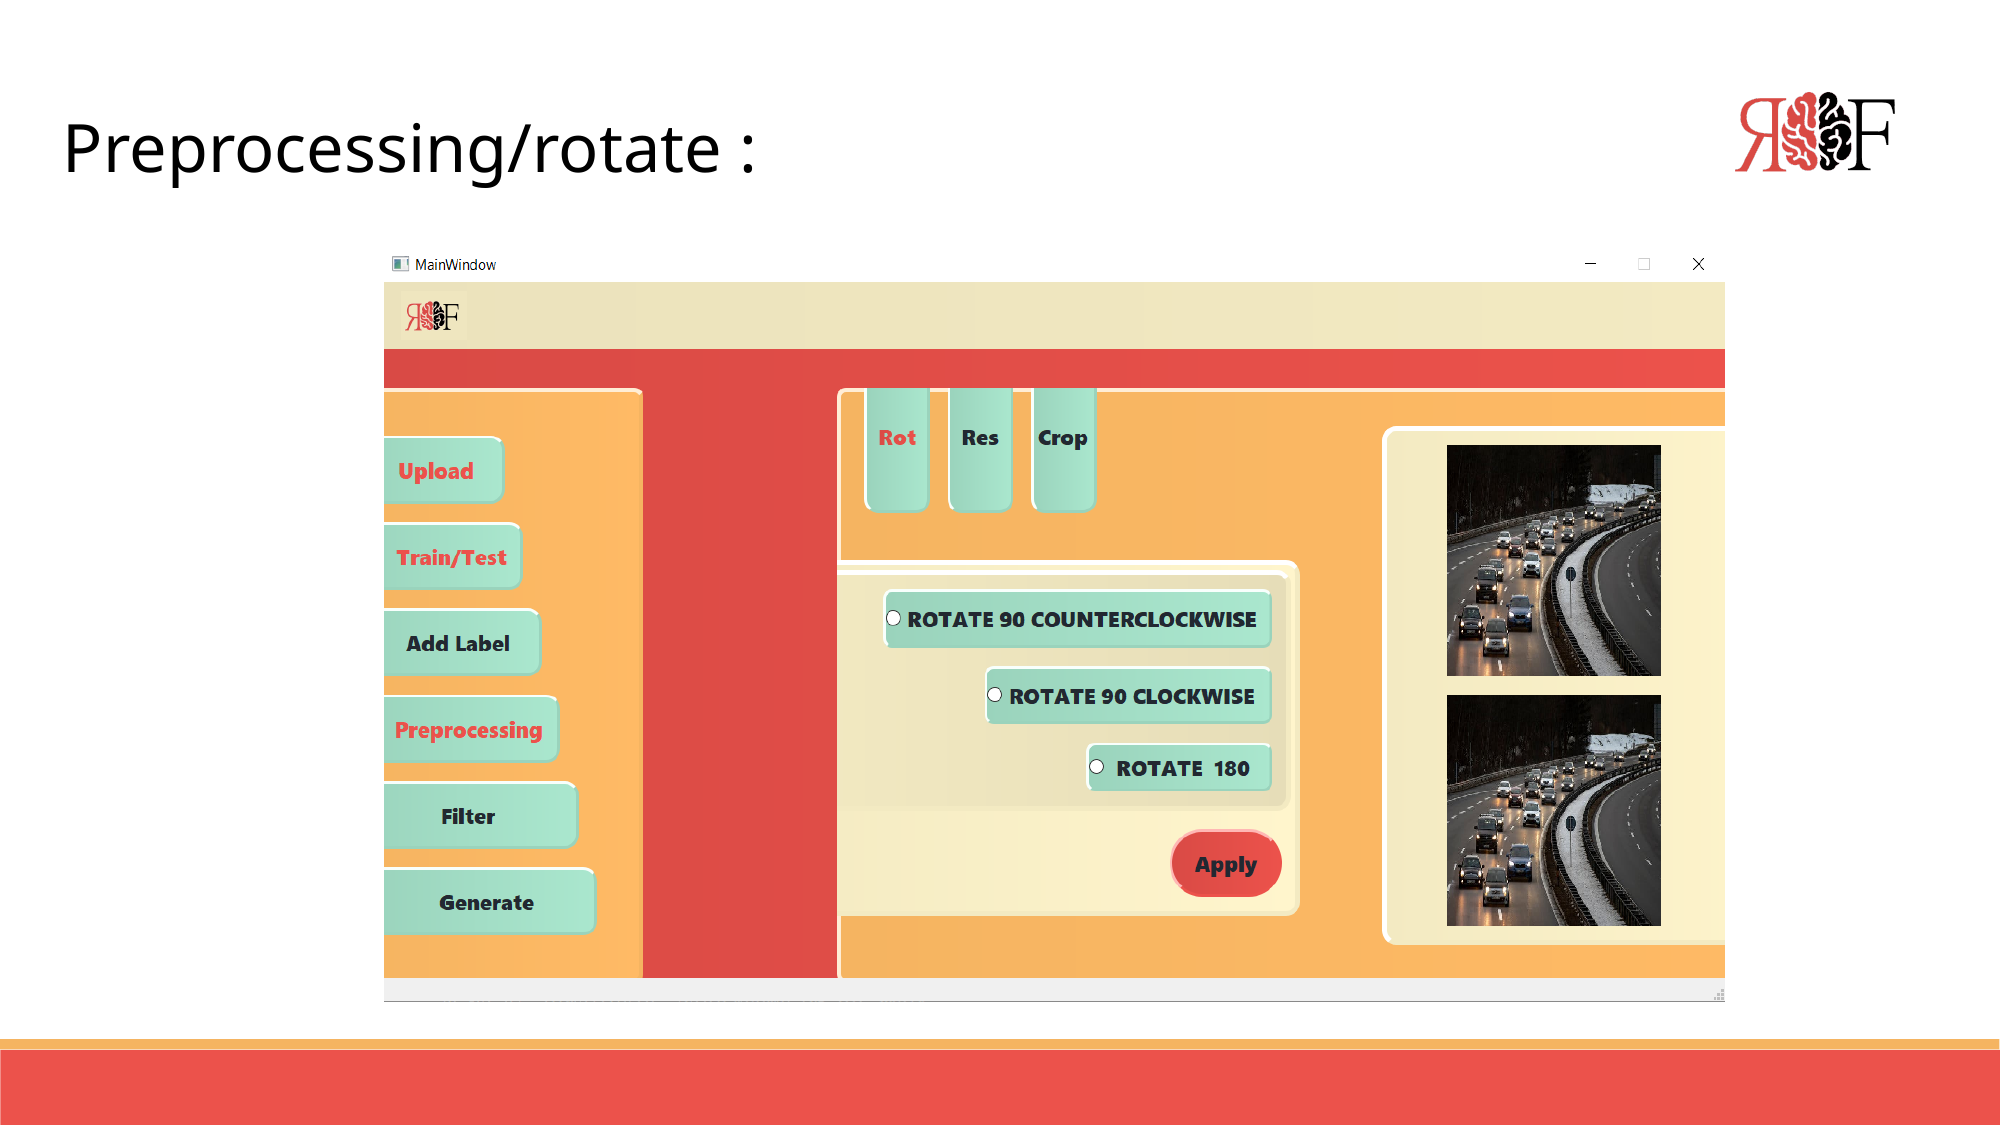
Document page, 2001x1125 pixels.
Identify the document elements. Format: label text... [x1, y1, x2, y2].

picture [383, 250, 1726, 1003]
text_box Preprocessing/rotate : [48, 98, 1048, 193]
picture [1724, 62, 1919, 197]
